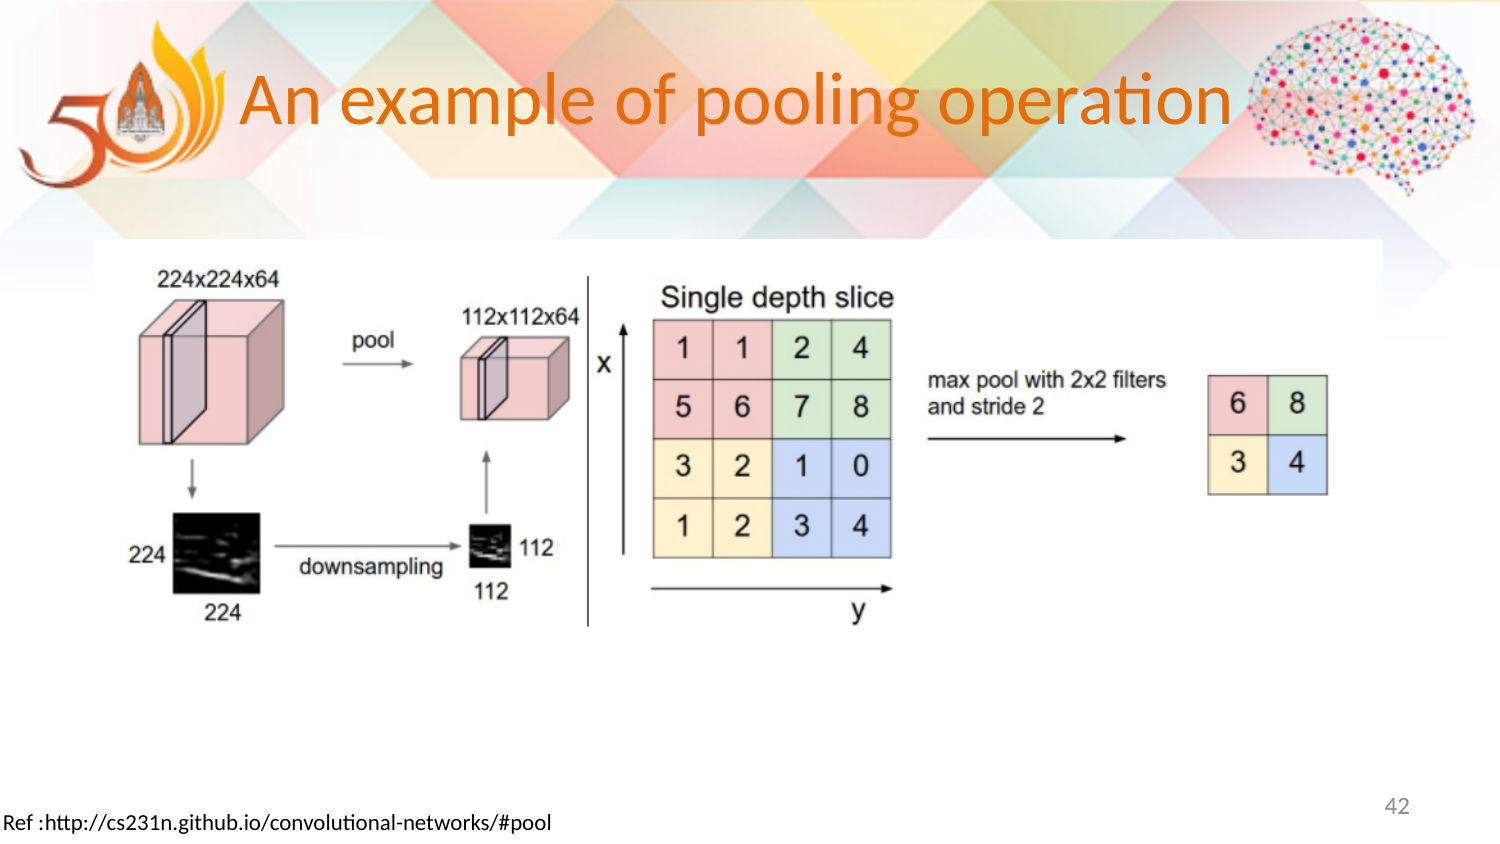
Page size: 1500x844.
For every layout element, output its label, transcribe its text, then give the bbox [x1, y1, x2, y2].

title An example of pooling operation [223, 21, 1251, 168]
picture [0, 0, 1500, 844]
text_box Ref :http://cs231n.github.io/convolutional-networks/#pool [0, 800, 739, 843]
slide_number 42 [1074, 782, 1425, 827]
